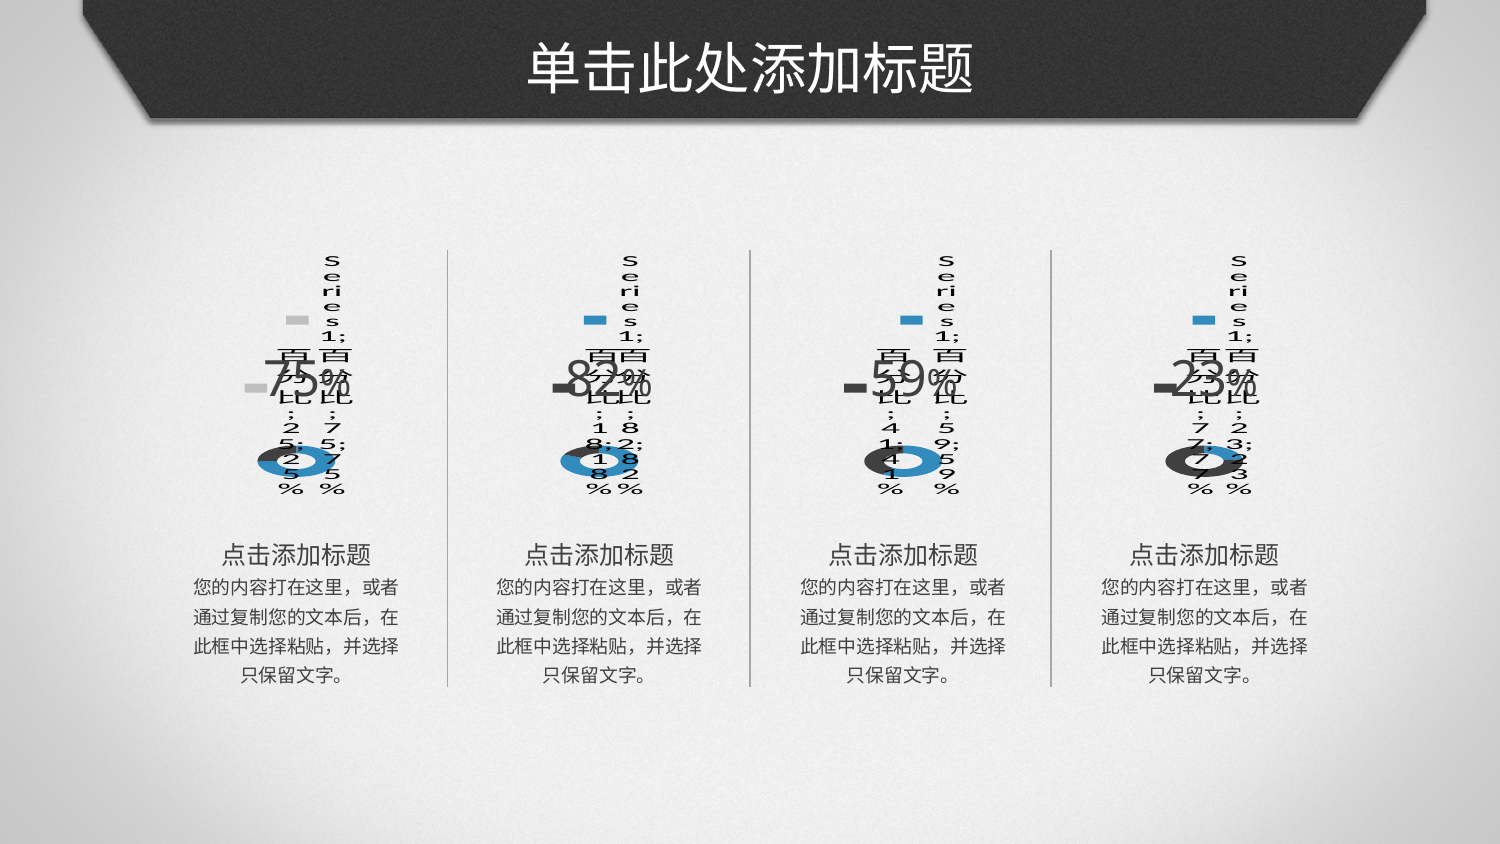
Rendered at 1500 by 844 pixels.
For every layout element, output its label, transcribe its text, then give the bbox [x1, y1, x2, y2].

picture [0, 0, 1500, 844]
chart [784, 254, 1022, 499]
text_box 您的内容打在这里，或者通过复制您的文本后，在此框中选择粘贴，并选择只保留文字。 [780, 563, 1027, 693]
chart [1086, 254, 1323, 499]
text_box 点击添加标题 [490, 524, 709, 570]
chart [481, 254, 718, 499]
title 单击此处添加标题 [301, 25, 1199, 110]
chart [178, 254, 415, 499]
text_box 您的内容打在这里，或者通过复制您的文本后，在此框中选择粘贴，并选择只保留文字。 [173, 563, 420, 693]
text_box 您的内容打在这里，或者通过复制您的文本后，在此框中选择粘贴，并选择只保留文字。 [476, 563, 723, 693]
text_box 点击添加标题 [794, 524, 1013, 570]
text_box 点击添加标题 [187, 524, 406, 570]
text_box 您的内容打在这里，或者通过复制您的文本后，在此框中选择粘贴，并选择只保留文字。 [1081, 563, 1328, 693]
text_box 点击添加标题 [1095, 524, 1314, 570]
